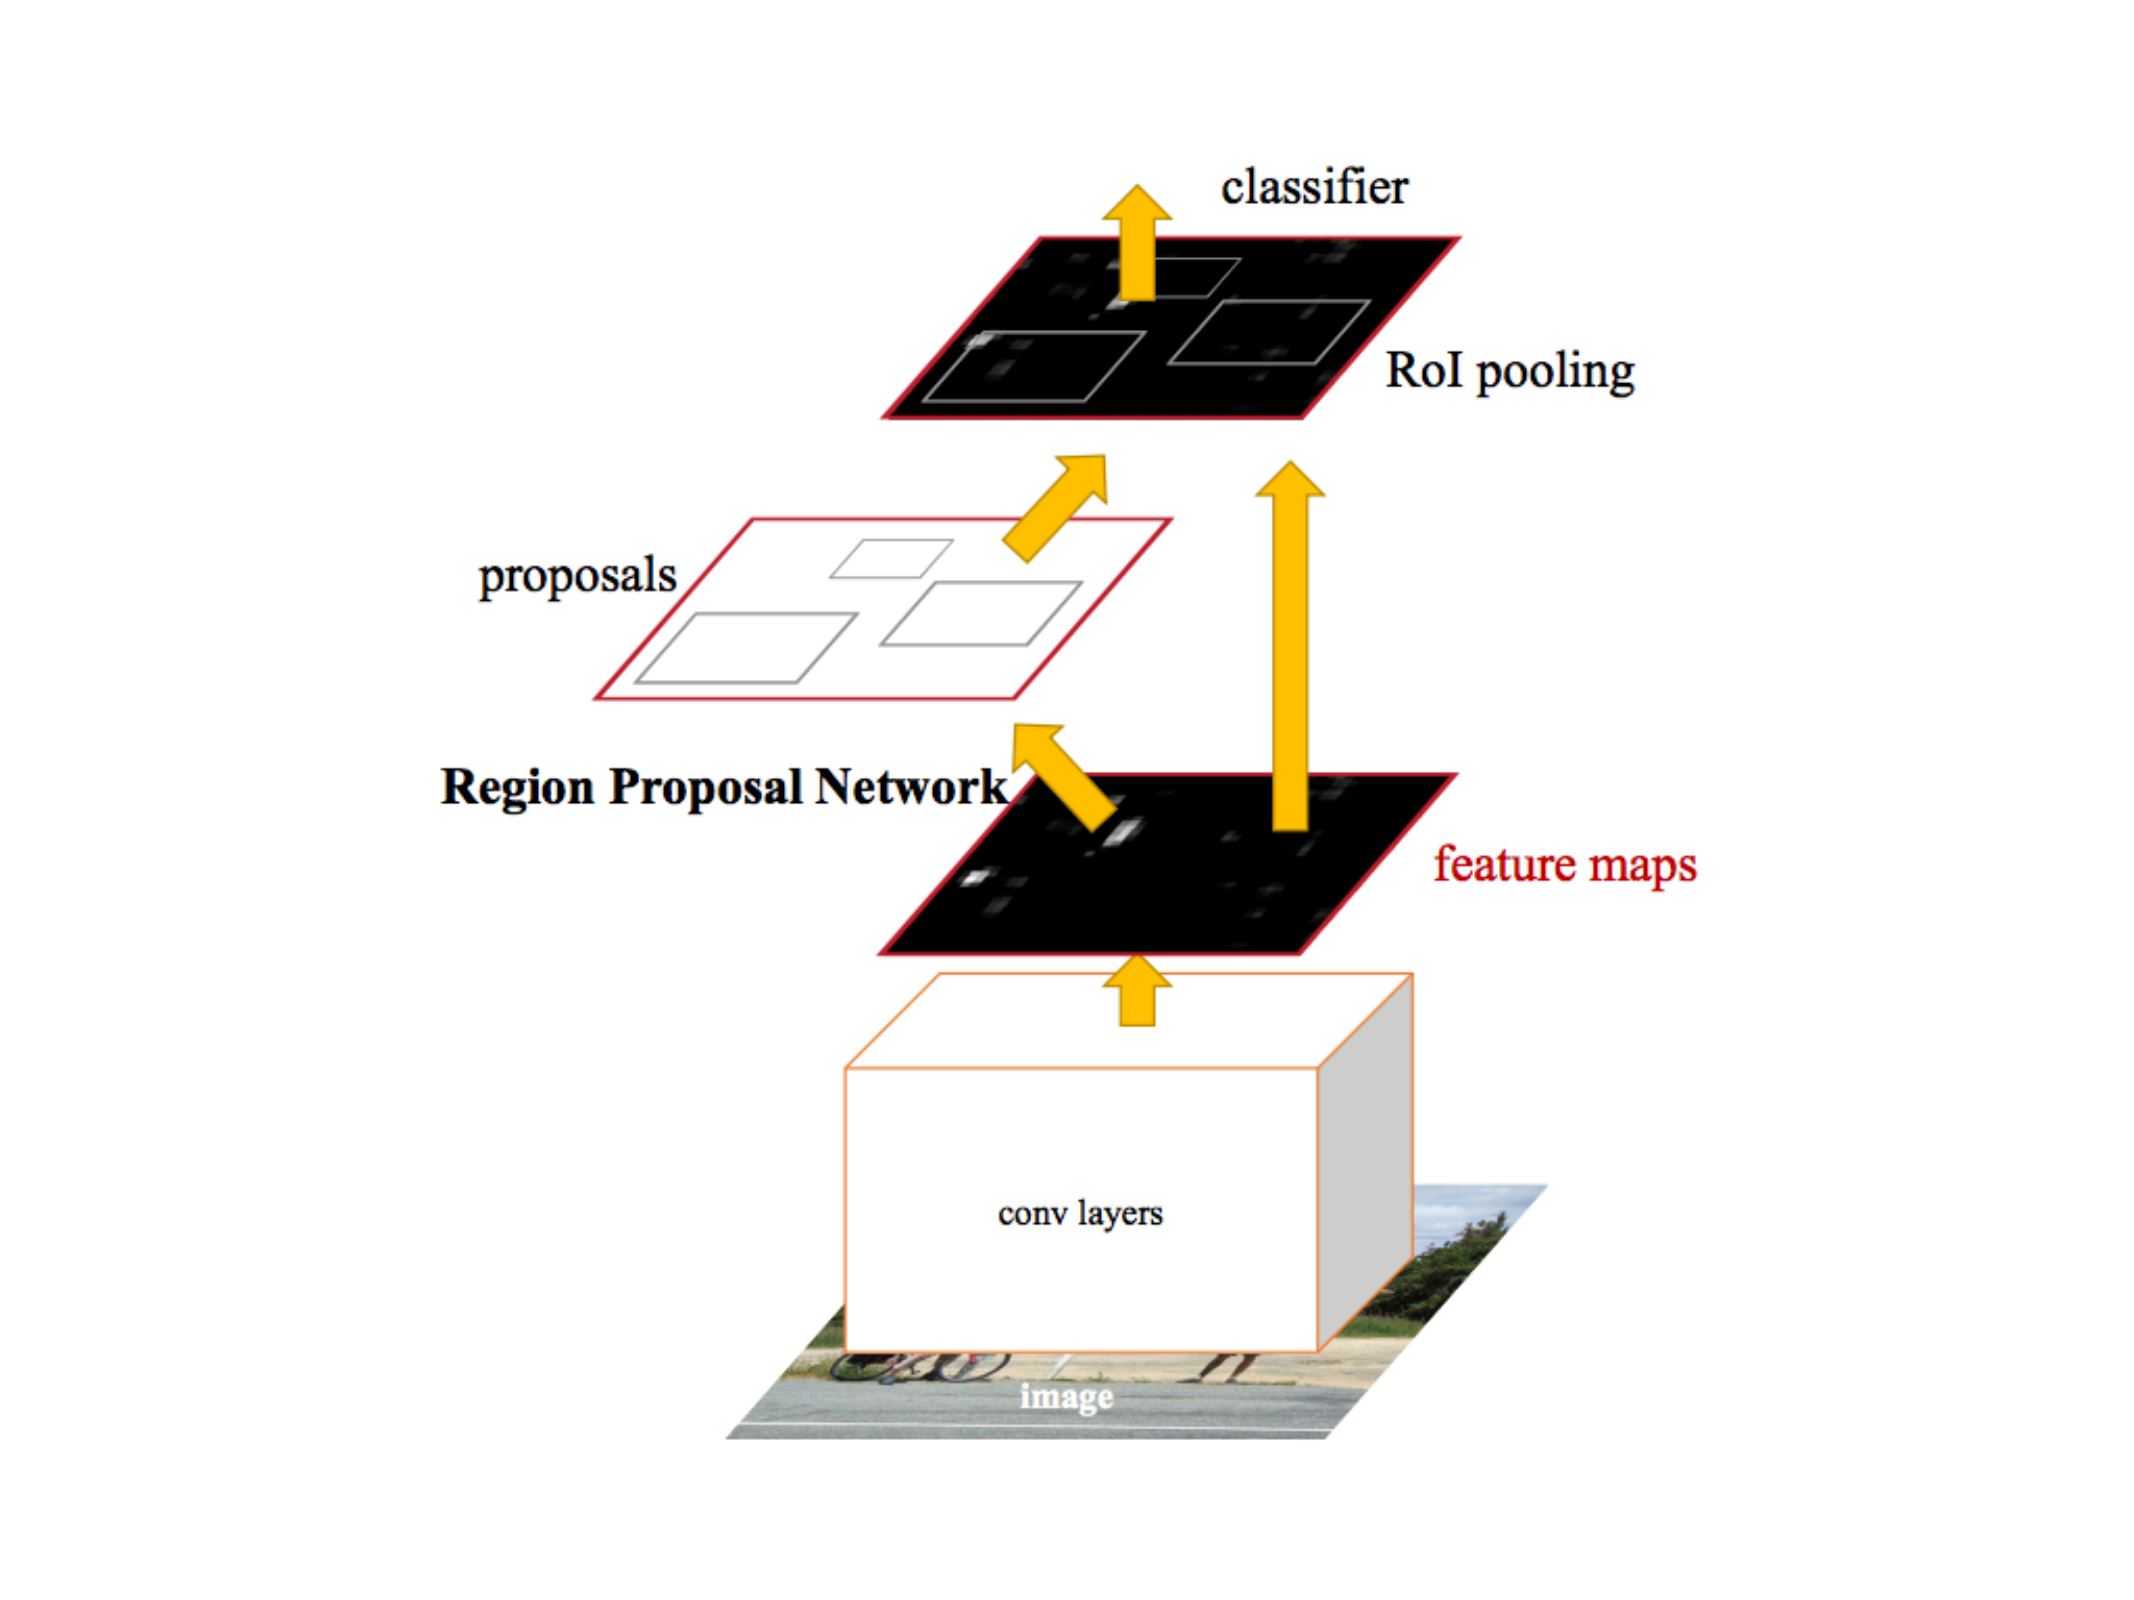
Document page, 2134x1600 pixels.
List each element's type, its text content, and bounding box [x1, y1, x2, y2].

title Faster R-CNN [155, 41, 1978, 397]
picture [389, 133, 1744, 1467]
